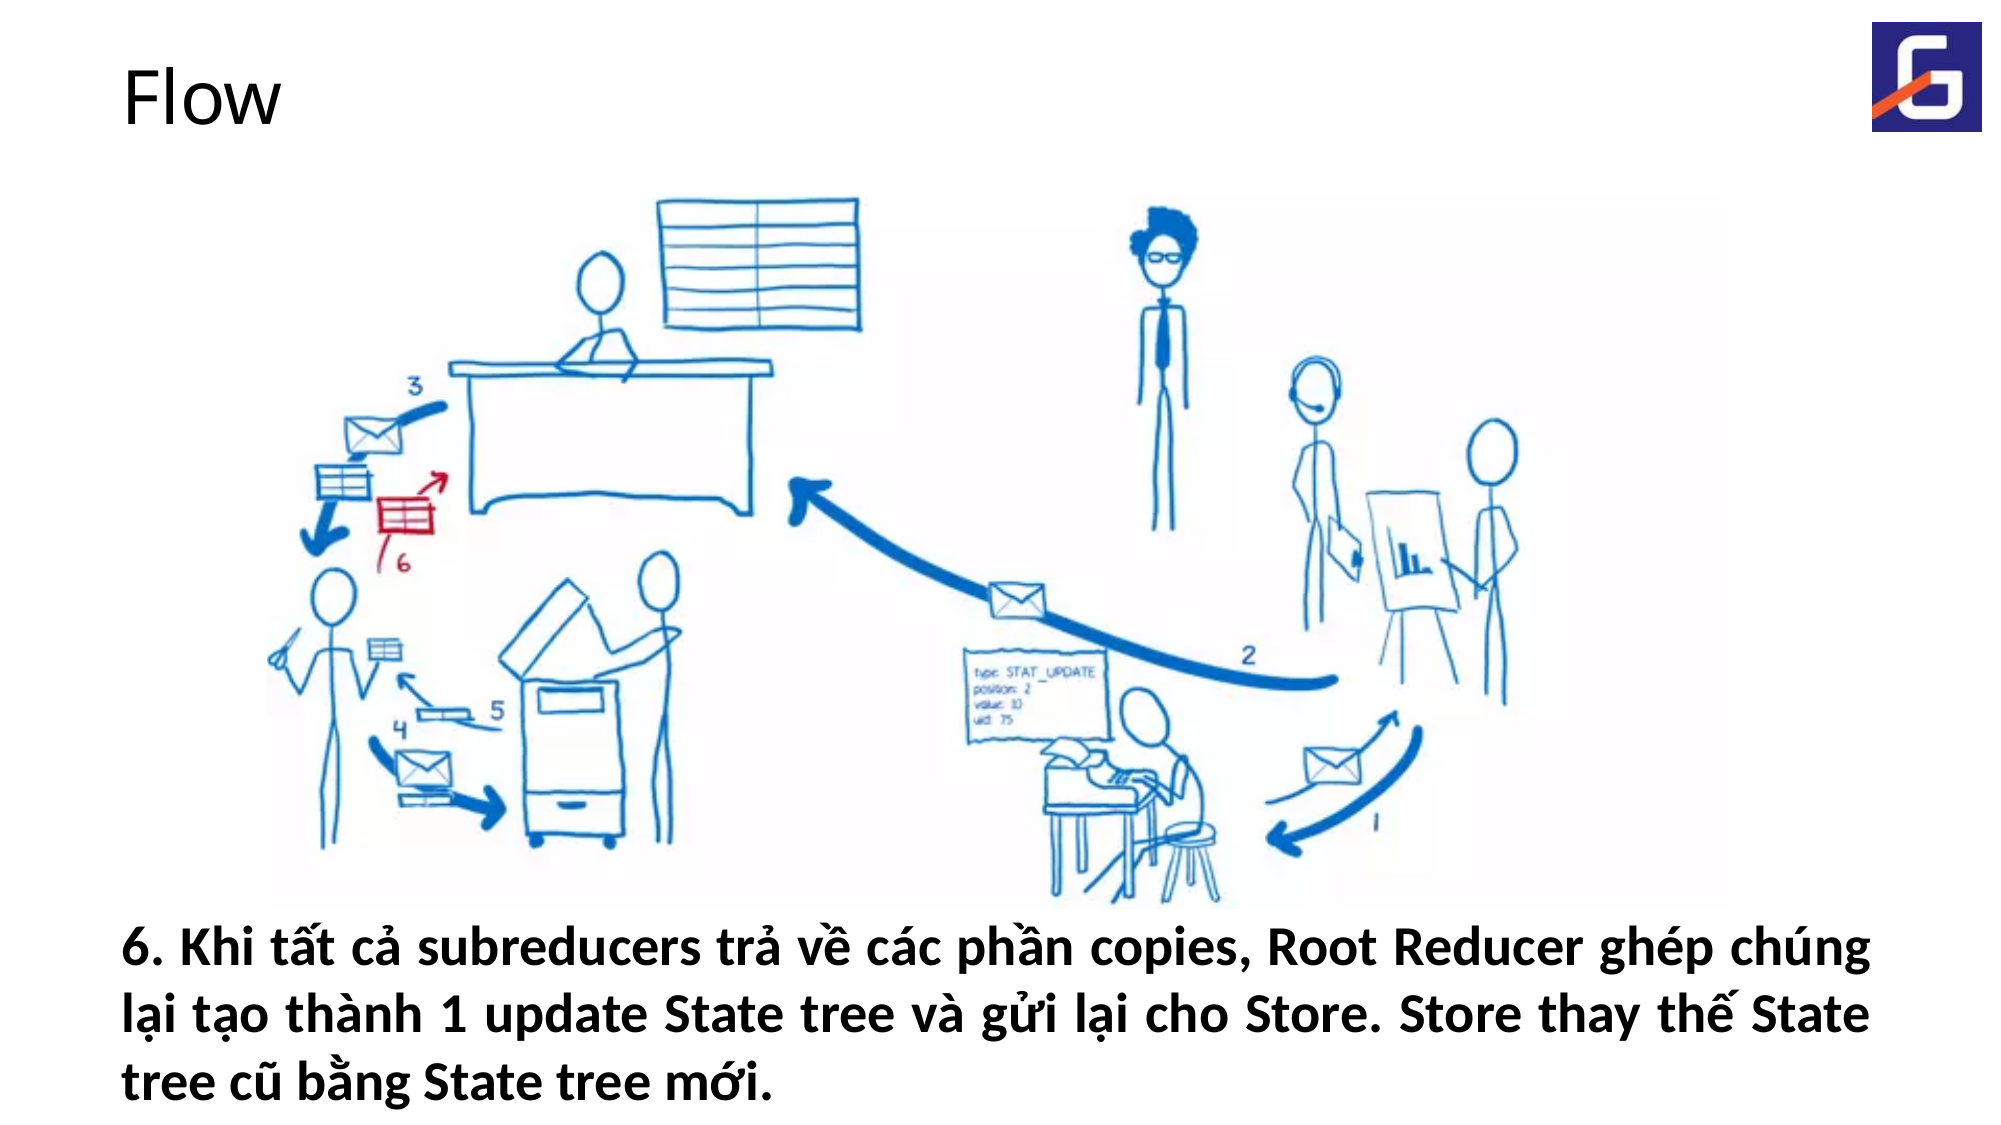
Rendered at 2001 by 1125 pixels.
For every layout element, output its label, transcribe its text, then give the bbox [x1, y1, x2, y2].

picture [1872, 22, 1982, 132]
text_box 6. Khi tất cả subreducers trả về các phần copies, Root Reducer ghép chúng lại tạo thành 1 update State tree và gửi lại cho Store. Store thay thế State tree cũ bằng State tree mới. [121, 908, 1873, 1049]
text_box Flow [121, 49, 729, 120]
picture [267, 165, 1727, 910]
